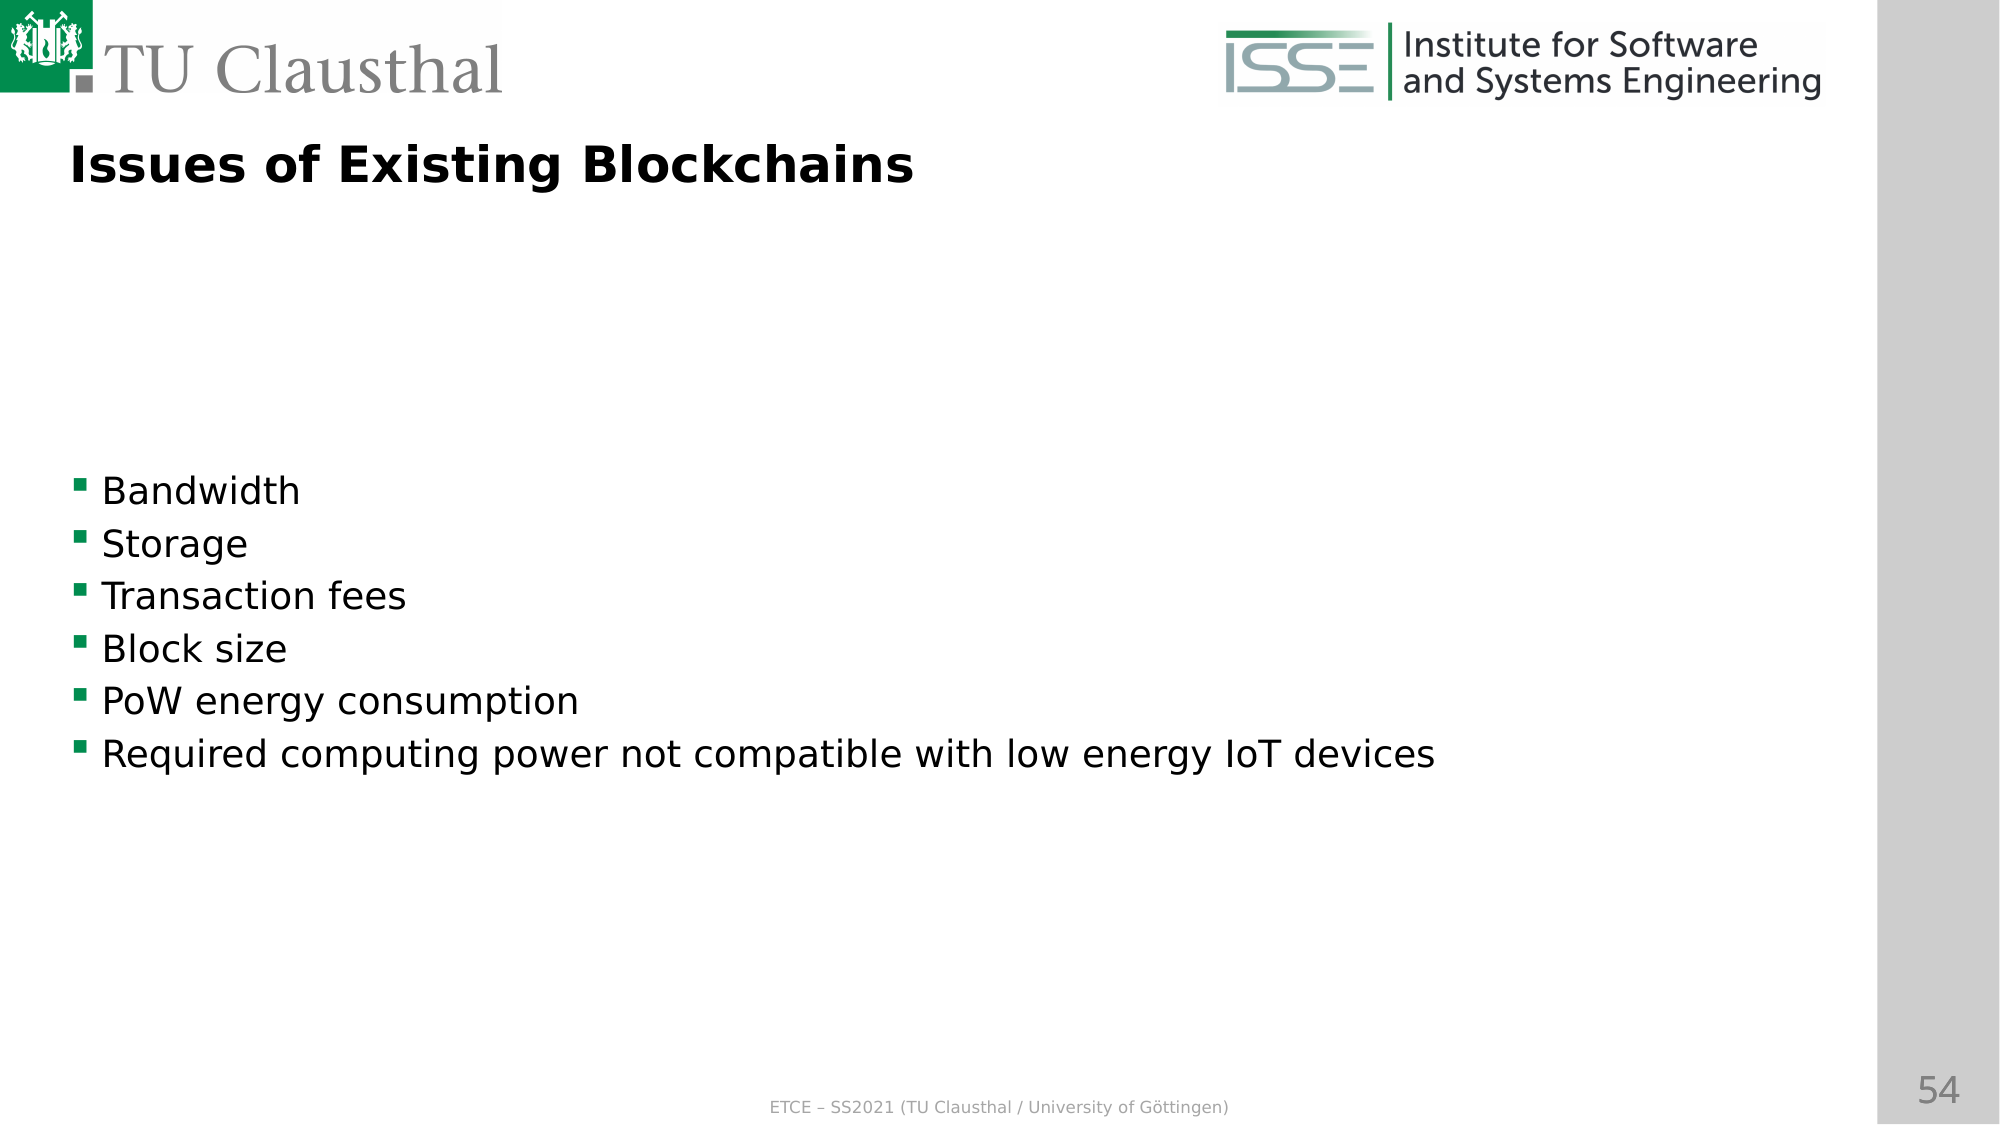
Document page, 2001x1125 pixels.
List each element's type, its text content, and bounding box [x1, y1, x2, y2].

text_box Issues of Existing Blockchains [54, 125, 1819, 208]
picture [1218, 22, 1826, 107]
text_box Bandwidth Storage Transaction fees Block size PoW energy consumption Required computing power not compatible with low energy IoT devices [54, 208, 1819, 1035]
picture [0, 0, 502, 93]
text_box ETCE – SS2021 (TU Clausthal / University of Göttingen) [0, 1089, 2000, 1125]
